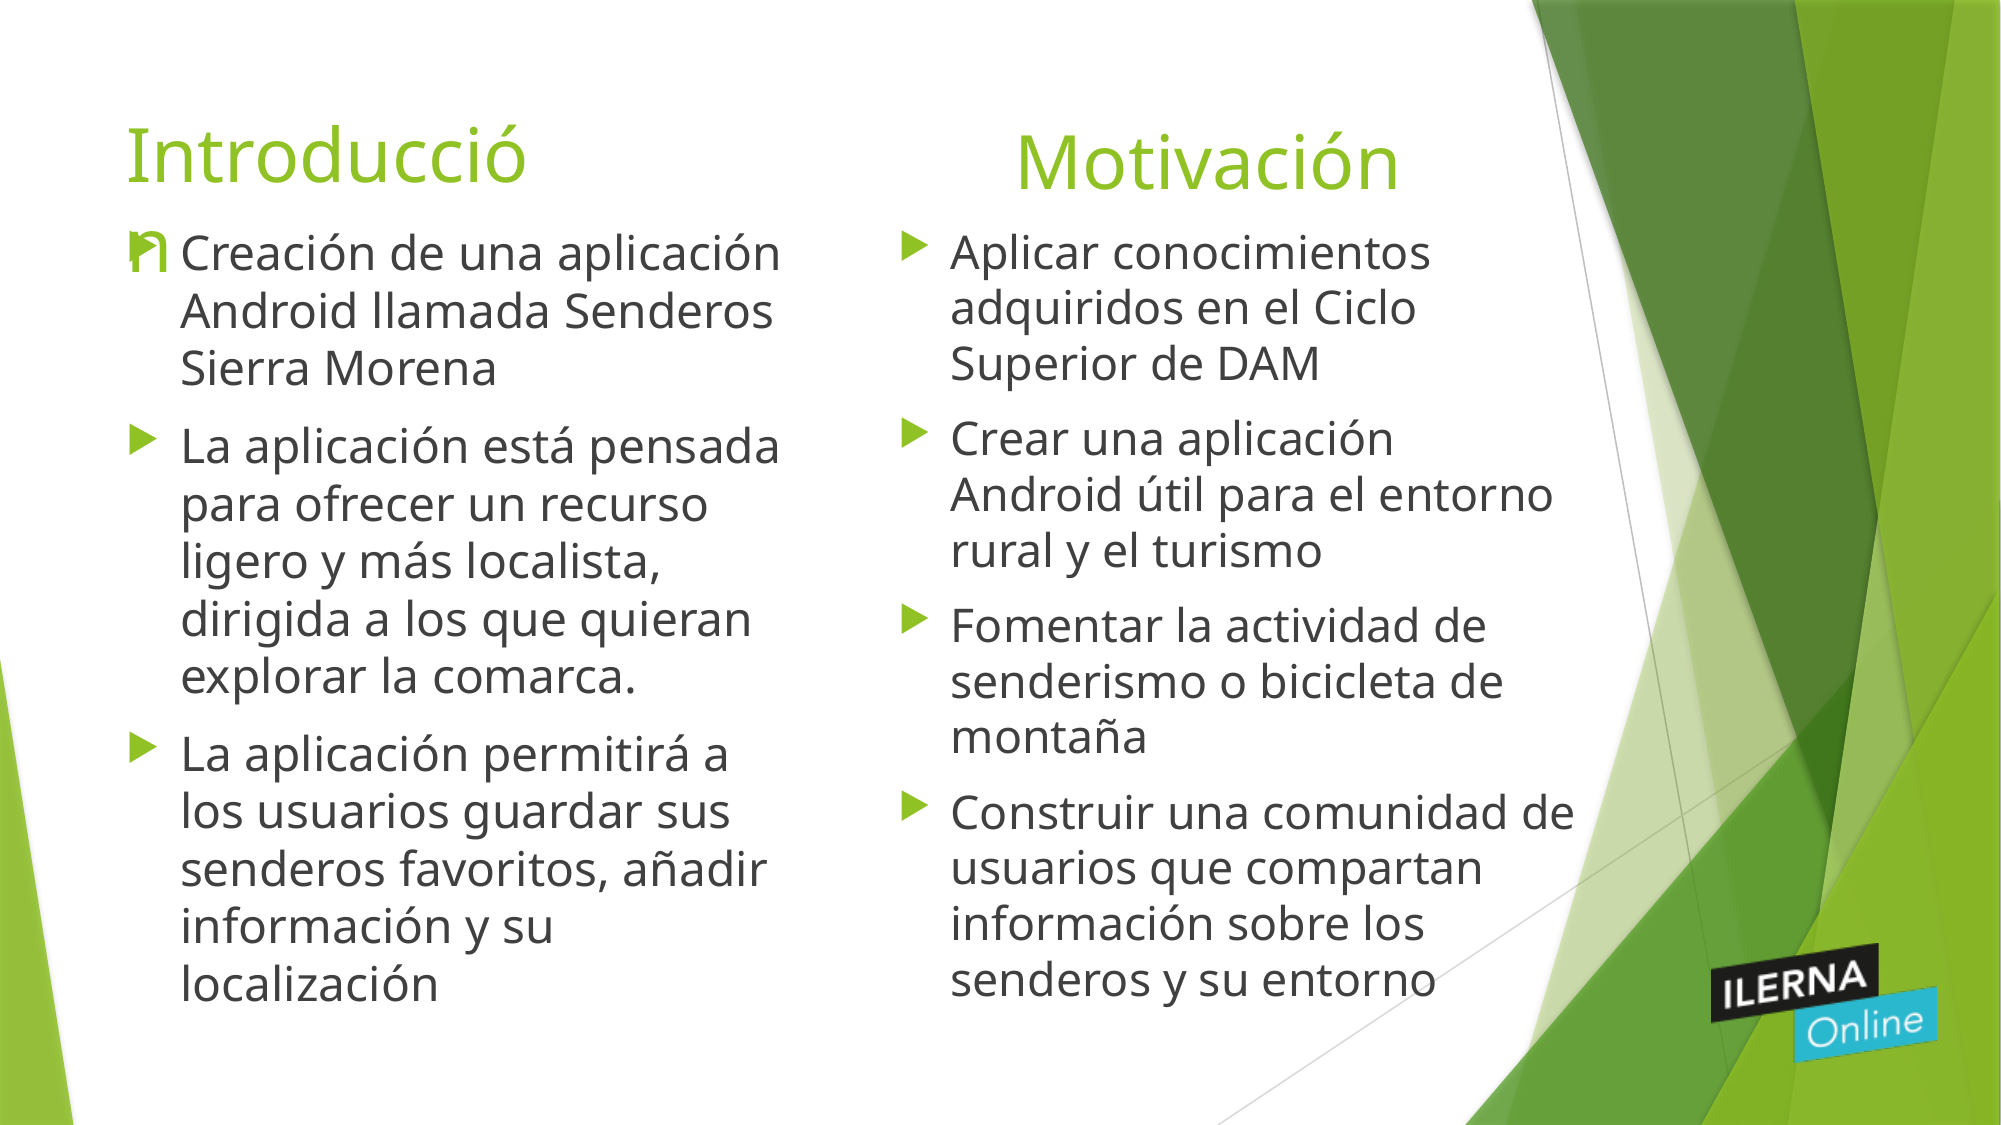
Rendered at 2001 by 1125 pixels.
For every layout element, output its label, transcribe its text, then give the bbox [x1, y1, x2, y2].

list Creación de una aplicación Android llamada Senderos Sierra Morena La aplicación está pensada para ofrecer un recurso ligero y más localista, dirigida a los que quieran explorar la comarca. La aplicación permitirá a los usuarios guardar sus senderos favoritos, añadir información y su localización [111, 215, 821, 1025]
text_box Aplicar conocimientos adquiridos en el Ciclo Superior de DAM Crear una aplicación Android útil para el entorno rural y el turismo Fomentar la actividad de senderismo o bicicleta de montaña Construir una comunidad de usuarios que compartan información sobre los senderos y su entorno [883, 215, 1593, 1025]
picture [1710, 942, 1937, 1063]
title Introducción [111, 99, 588, 215]
text_box Motivación [999, 106, 1477, 215]
